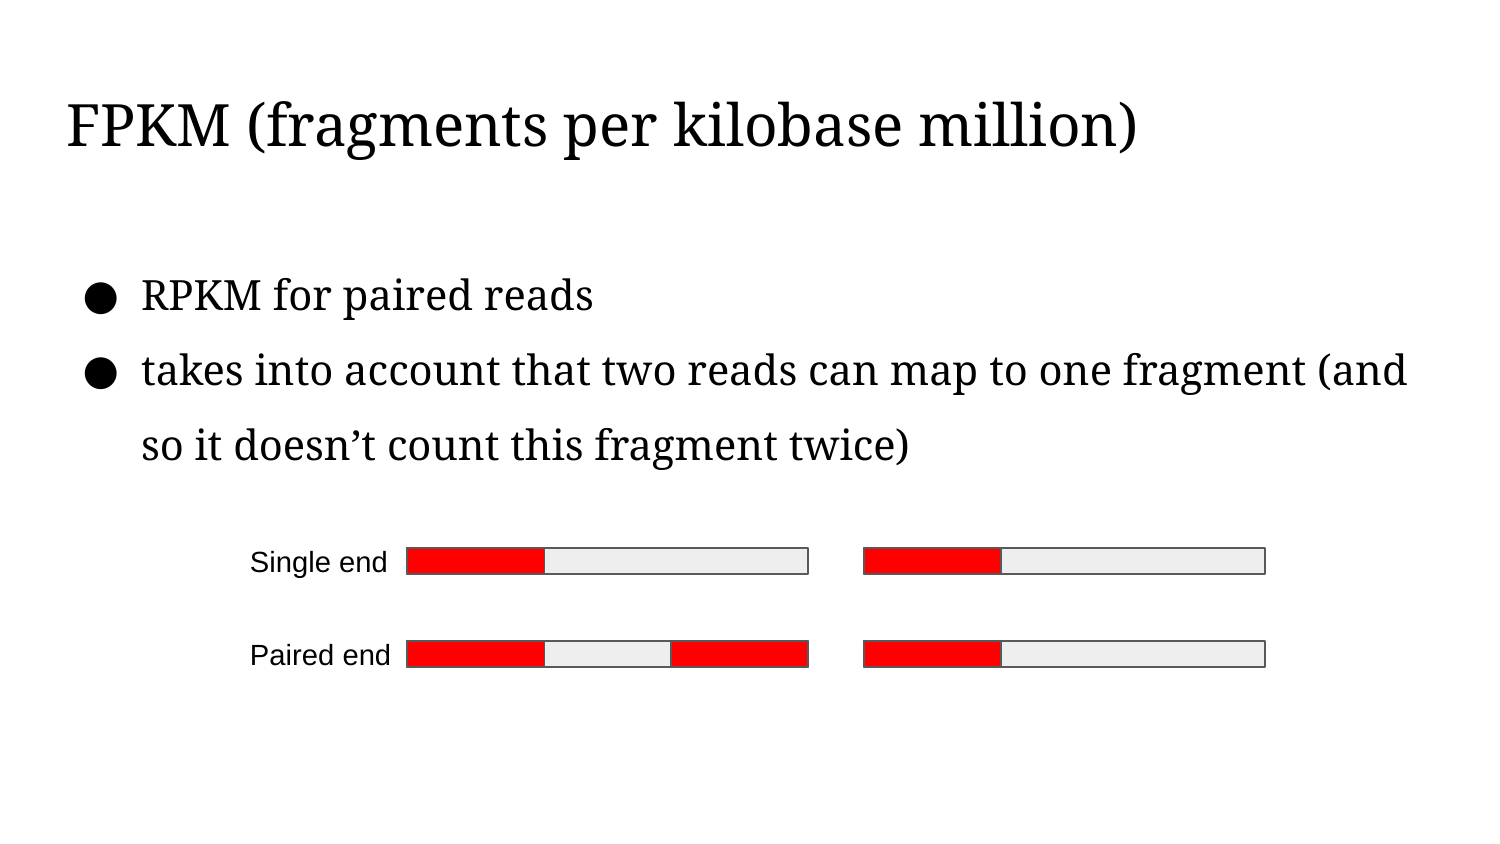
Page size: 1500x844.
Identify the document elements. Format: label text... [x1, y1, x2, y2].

list RPKM for paired reads takes into account that two reads can map to one fragment (and so it doesn’t count this fragment twice) [51, 228, 1449, 559]
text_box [234, 533, 1266, 682]
title FPKM (fragments per kilobase million) [51, 72, 1449, 167]
